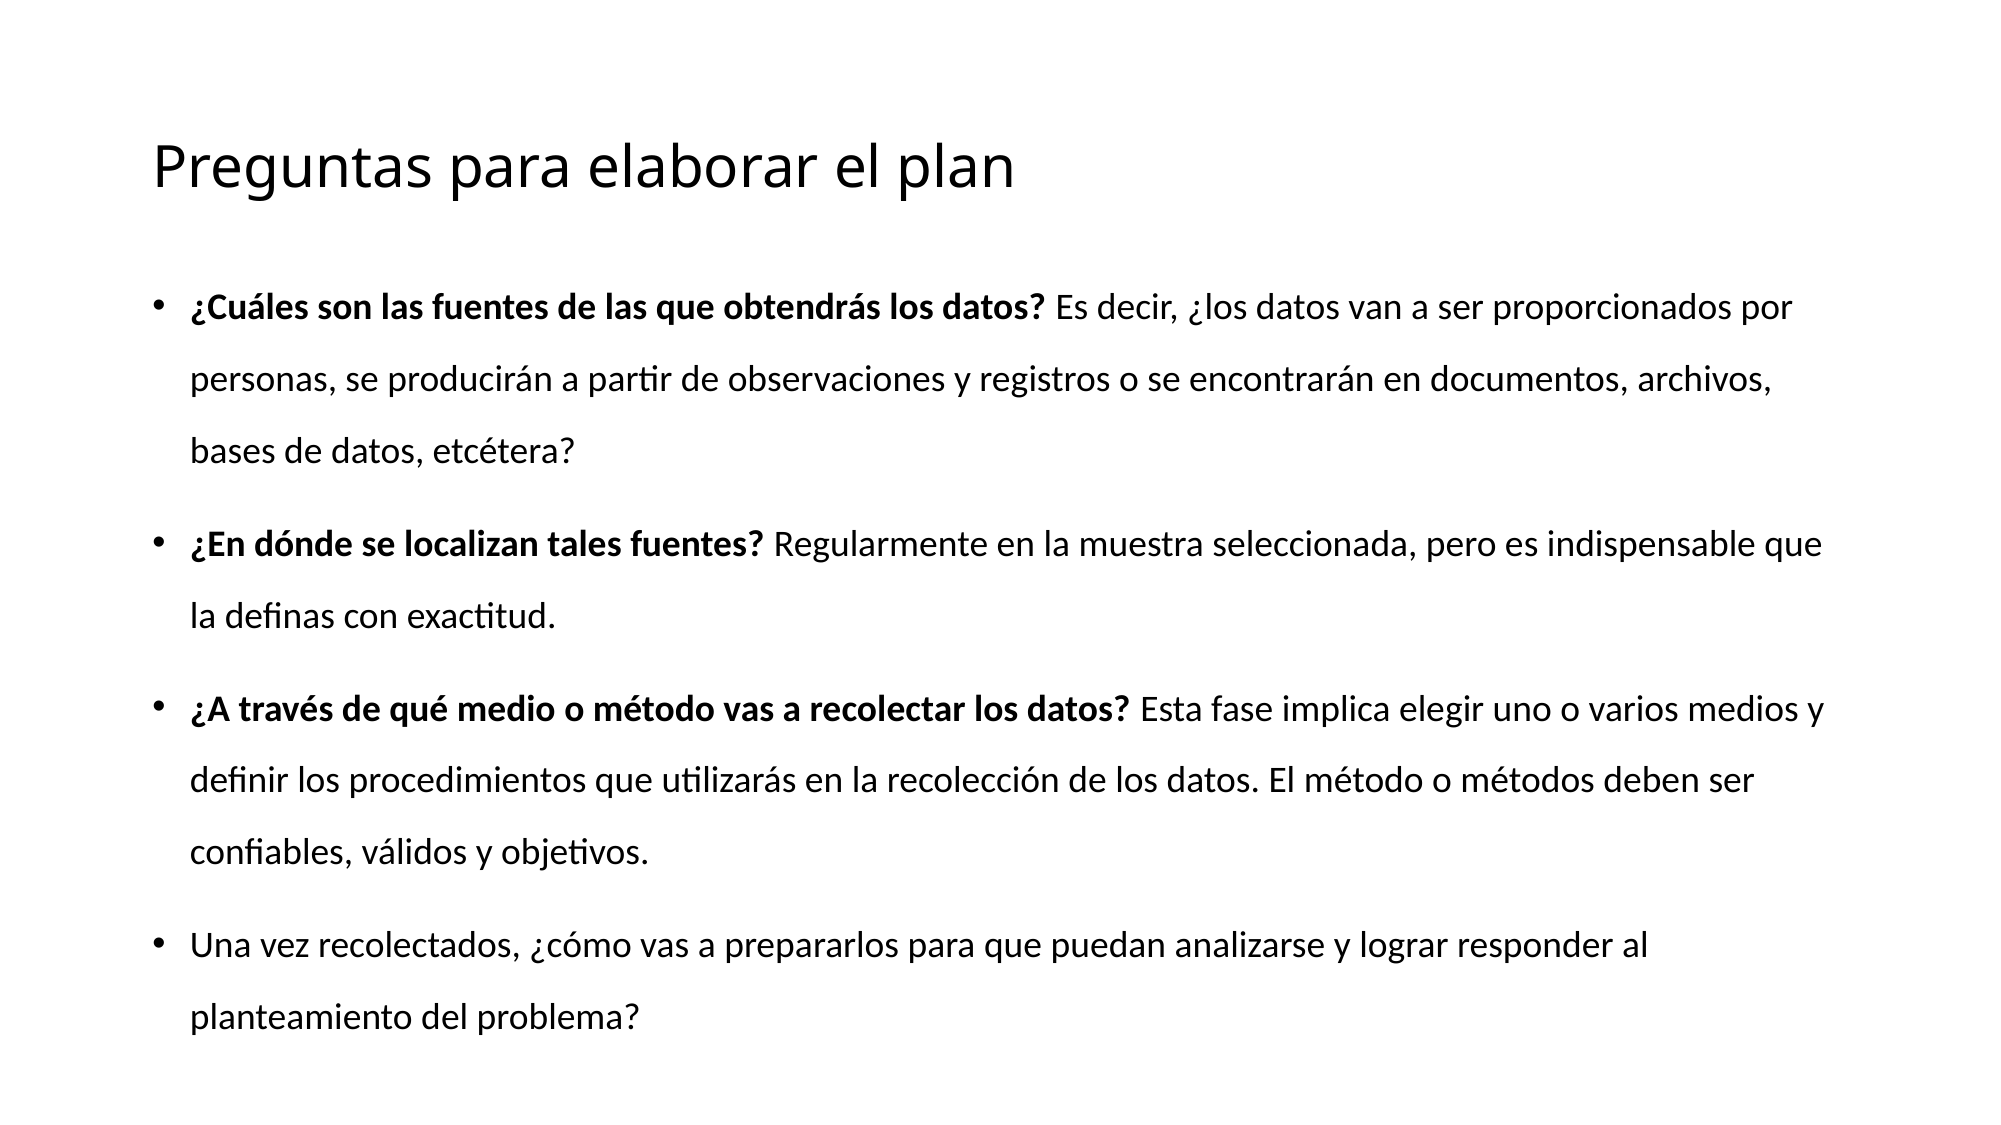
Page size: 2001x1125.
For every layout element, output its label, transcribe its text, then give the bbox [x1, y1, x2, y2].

title Preguntas para elaborar el plan [137, 59, 1863, 227]
list ¿Cuáles son las fuentes de las que obtendrás los datos? Es decir, ¿los datos van a ser proporcionados por personas, se producirán a partir de observaciones y registros o se encontrarán en documentos, archivos, bases de datos, etcétera? ¿En dónde se localizan tales fuentes? Regularmente en la muestra seleccionada, pero es indispensable que la definas con exactitud. ¿A través de qué medio o método vas a recolectar los datos? Esta fase implica elegir uno o varios medios y definir los procedimientos que utilizarás en la recolección de los datos. El método o métodos deben ser confiables, válidos y objetivos. Una vez recolectados, ¿cómo vas a prepararlos para que puedan analizarse y lograr responder al planteamiento del problema? [137, 227, 1863, 1066]
